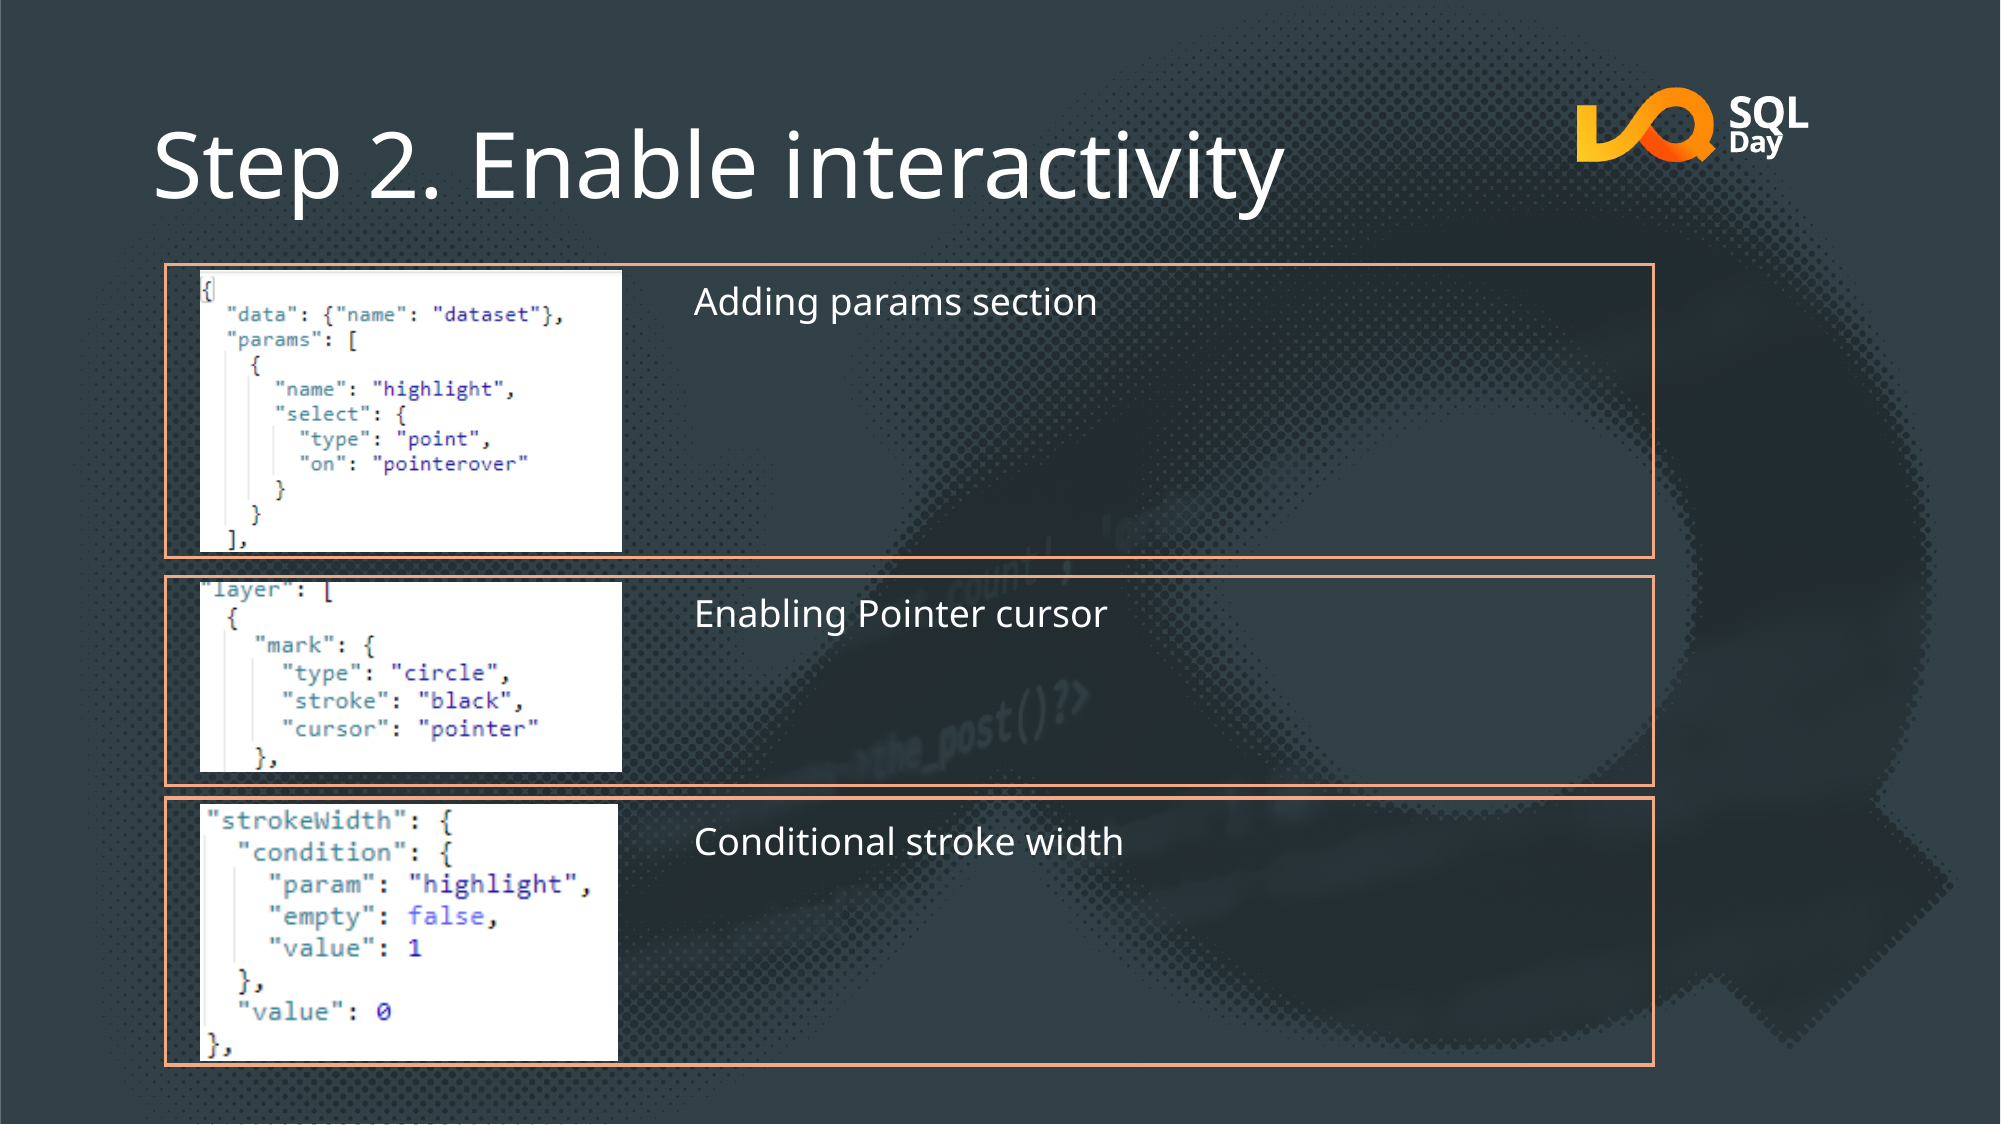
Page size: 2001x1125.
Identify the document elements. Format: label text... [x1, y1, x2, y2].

text_box Enabling Pointer cursor [678, 582, 1461, 643]
text_box Conditional stroke width [678, 810, 1461, 871]
text_box Adding params section [678, 270, 1461, 331]
text_box [164, 575, 1655, 787]
text_box [164, 263, 1655, 559]
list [200, 270, 623, 552]
title Step 2. Enable interactivity [137, 59, 1556, 278]
text_box [164, 796, 1655, 1067]
picture [0, 0, 2001, 1125]
